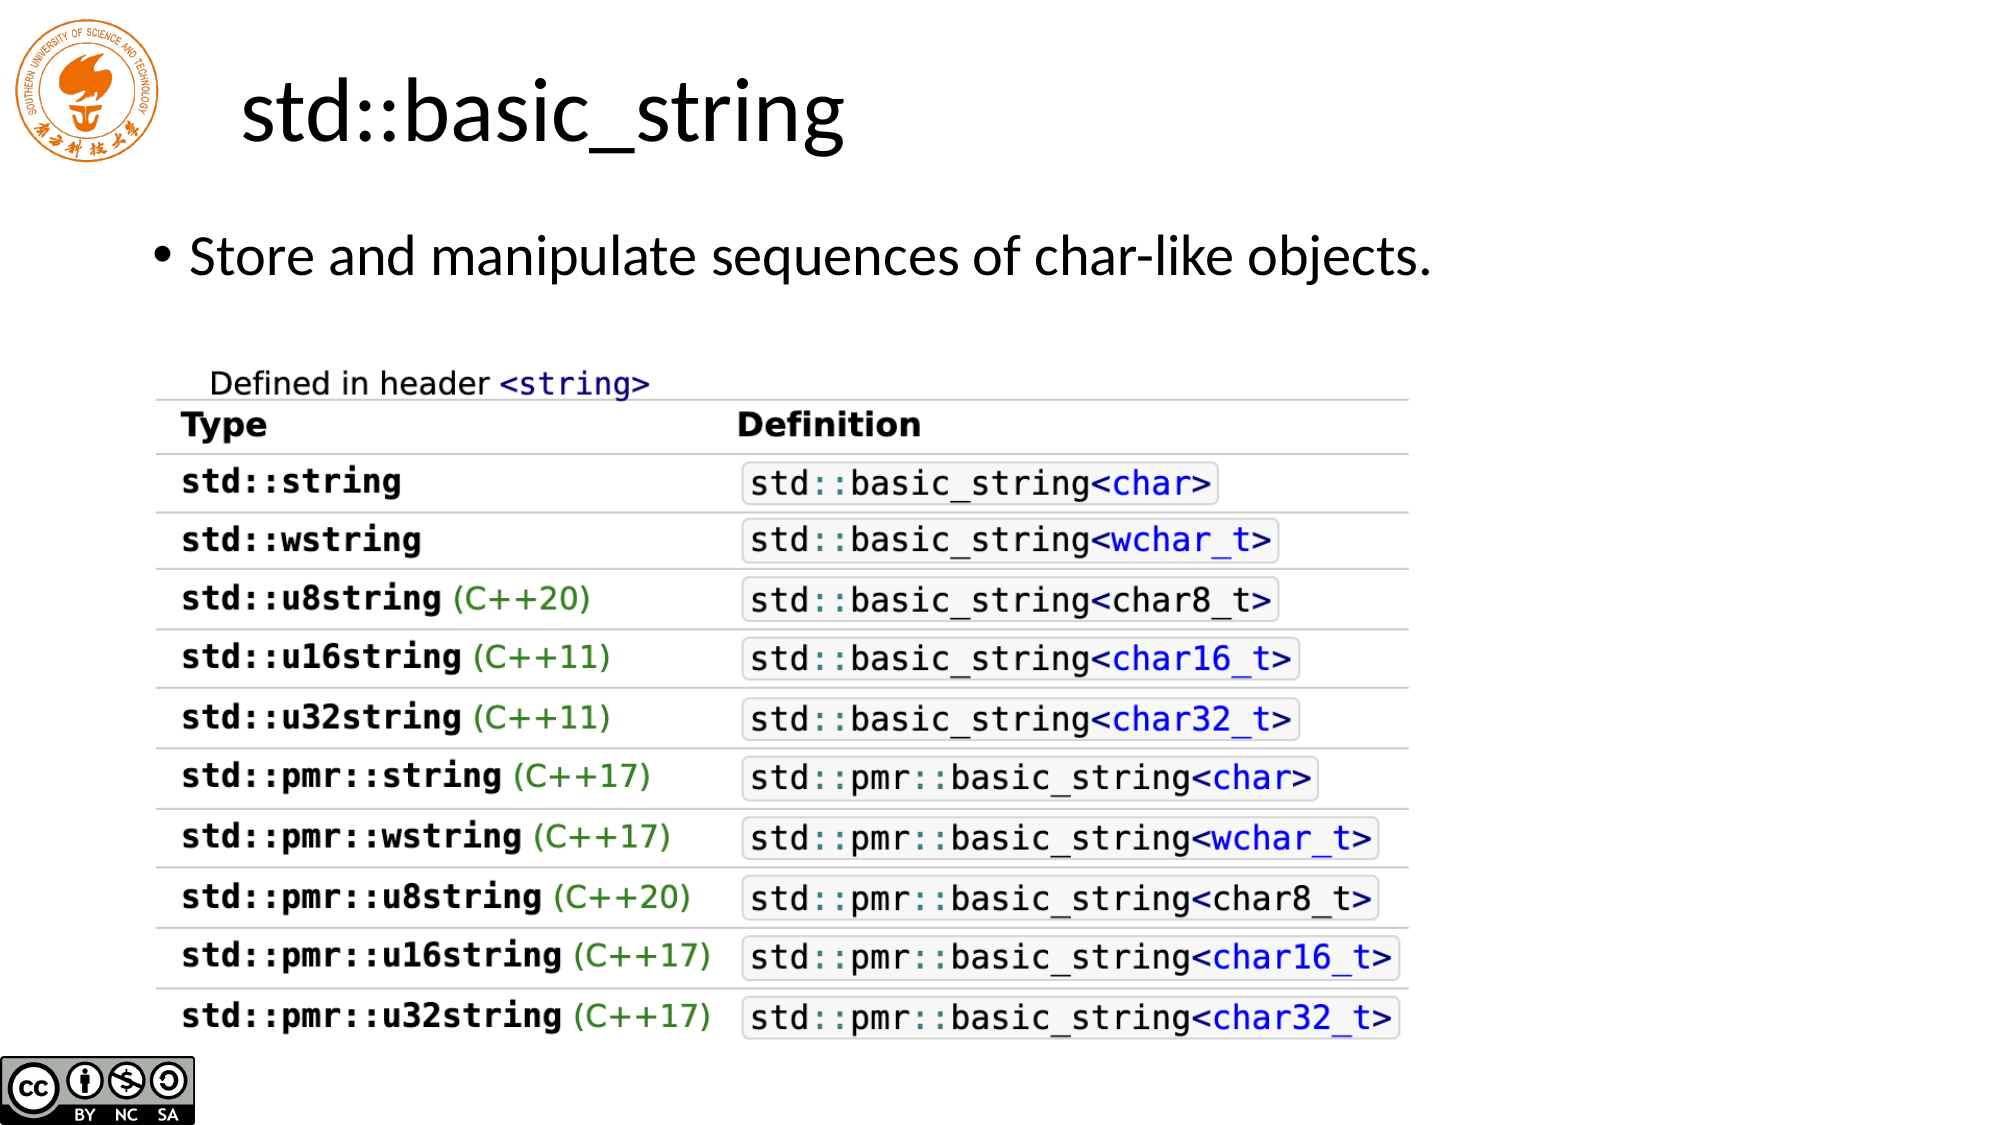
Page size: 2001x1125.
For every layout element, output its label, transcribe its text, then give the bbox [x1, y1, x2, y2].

list Store and manipulate sequences of char-like objects. [137, 217, 1951, 321]
picture [0, 1056, 195, 1125]
picture [10, 0, 170, 166]
picture [137, 357, 1415, 1050]
title std::basic_string [225, 43, 1951, 181]
